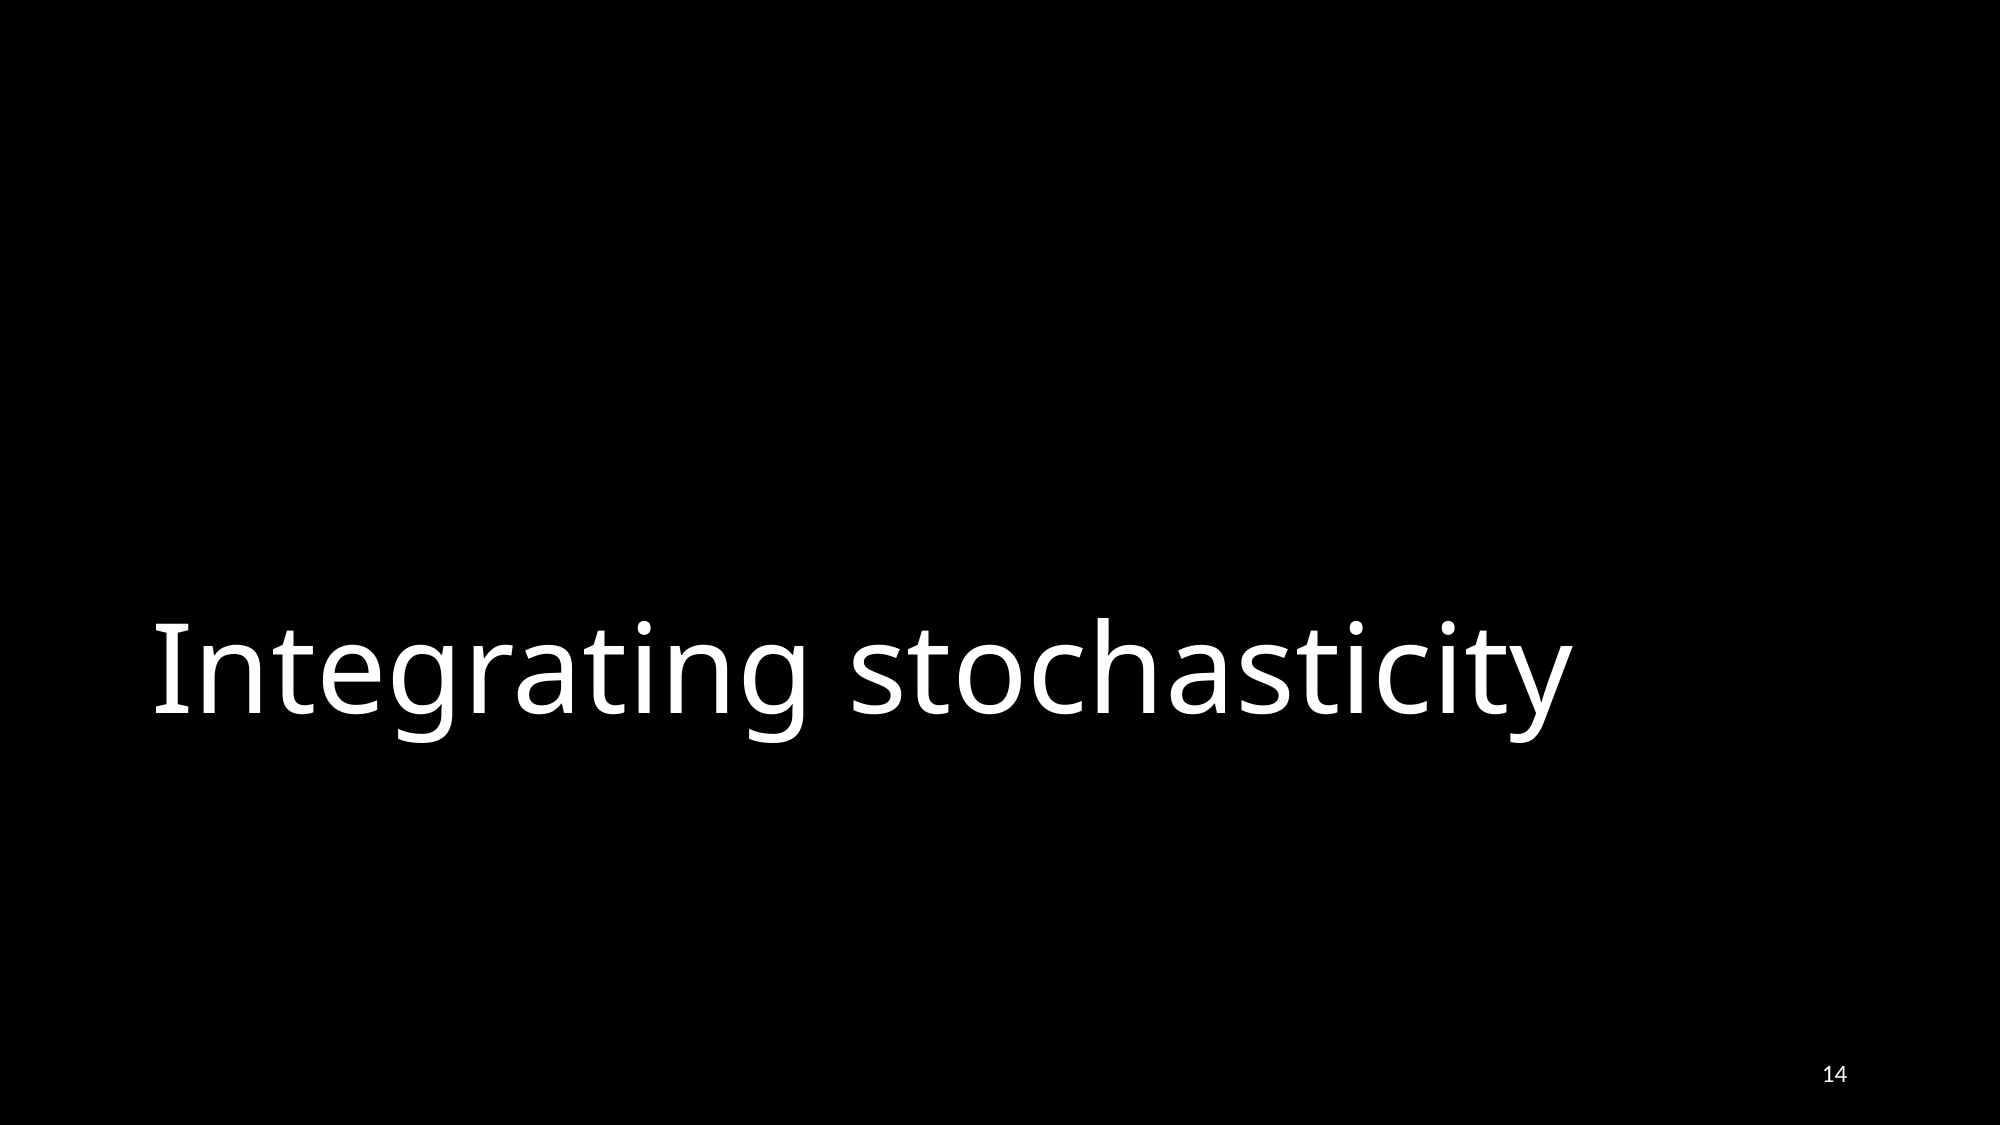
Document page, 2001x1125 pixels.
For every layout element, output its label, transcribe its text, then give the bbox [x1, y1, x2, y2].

title Integrating stochasticity [136, 280, 1862, 749]
slide_number 14 [1412, 1042, 1863, 1103]
